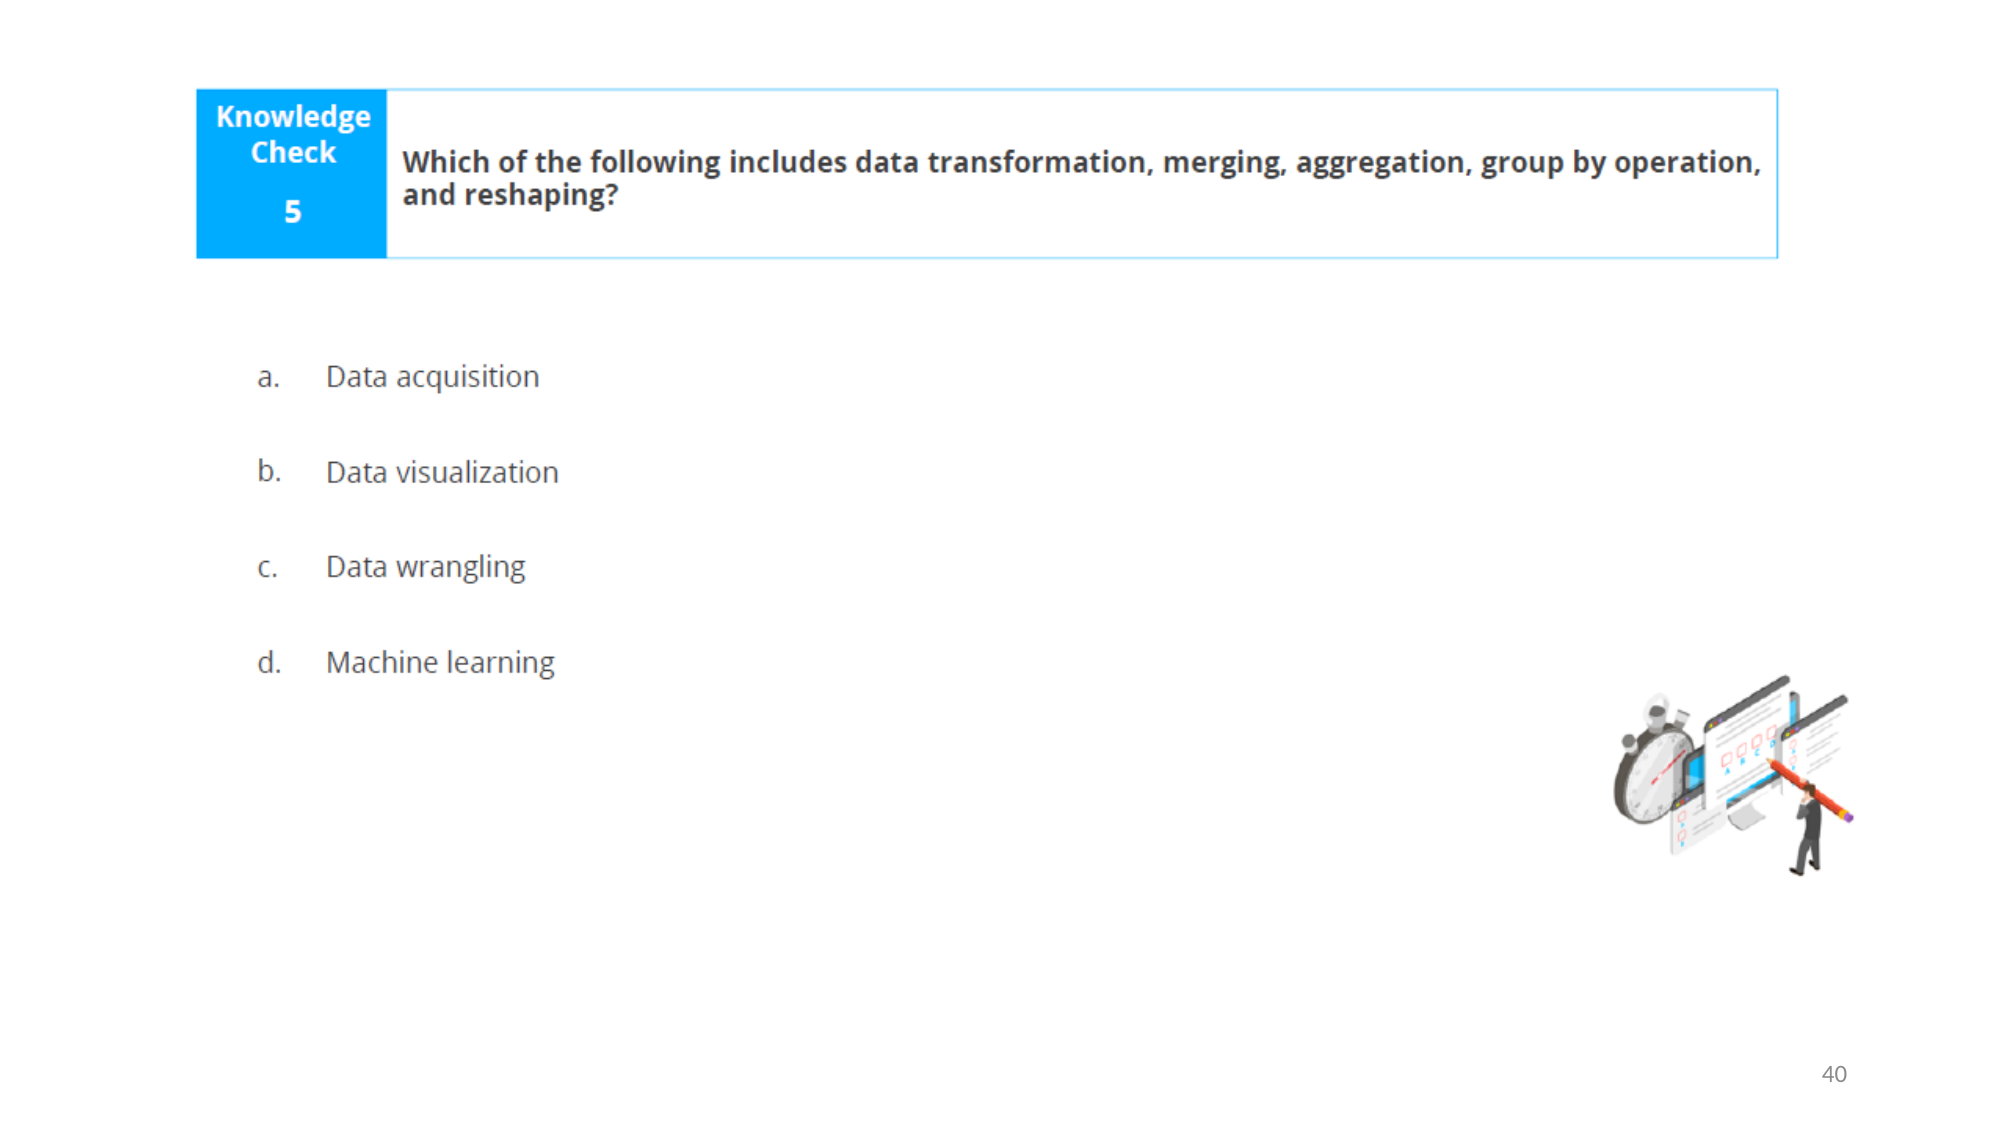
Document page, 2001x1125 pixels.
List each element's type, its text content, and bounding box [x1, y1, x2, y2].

slide_number 40 [1412, 1042, 1863, 1103]
picture [142, 59, 1863, 1029]
